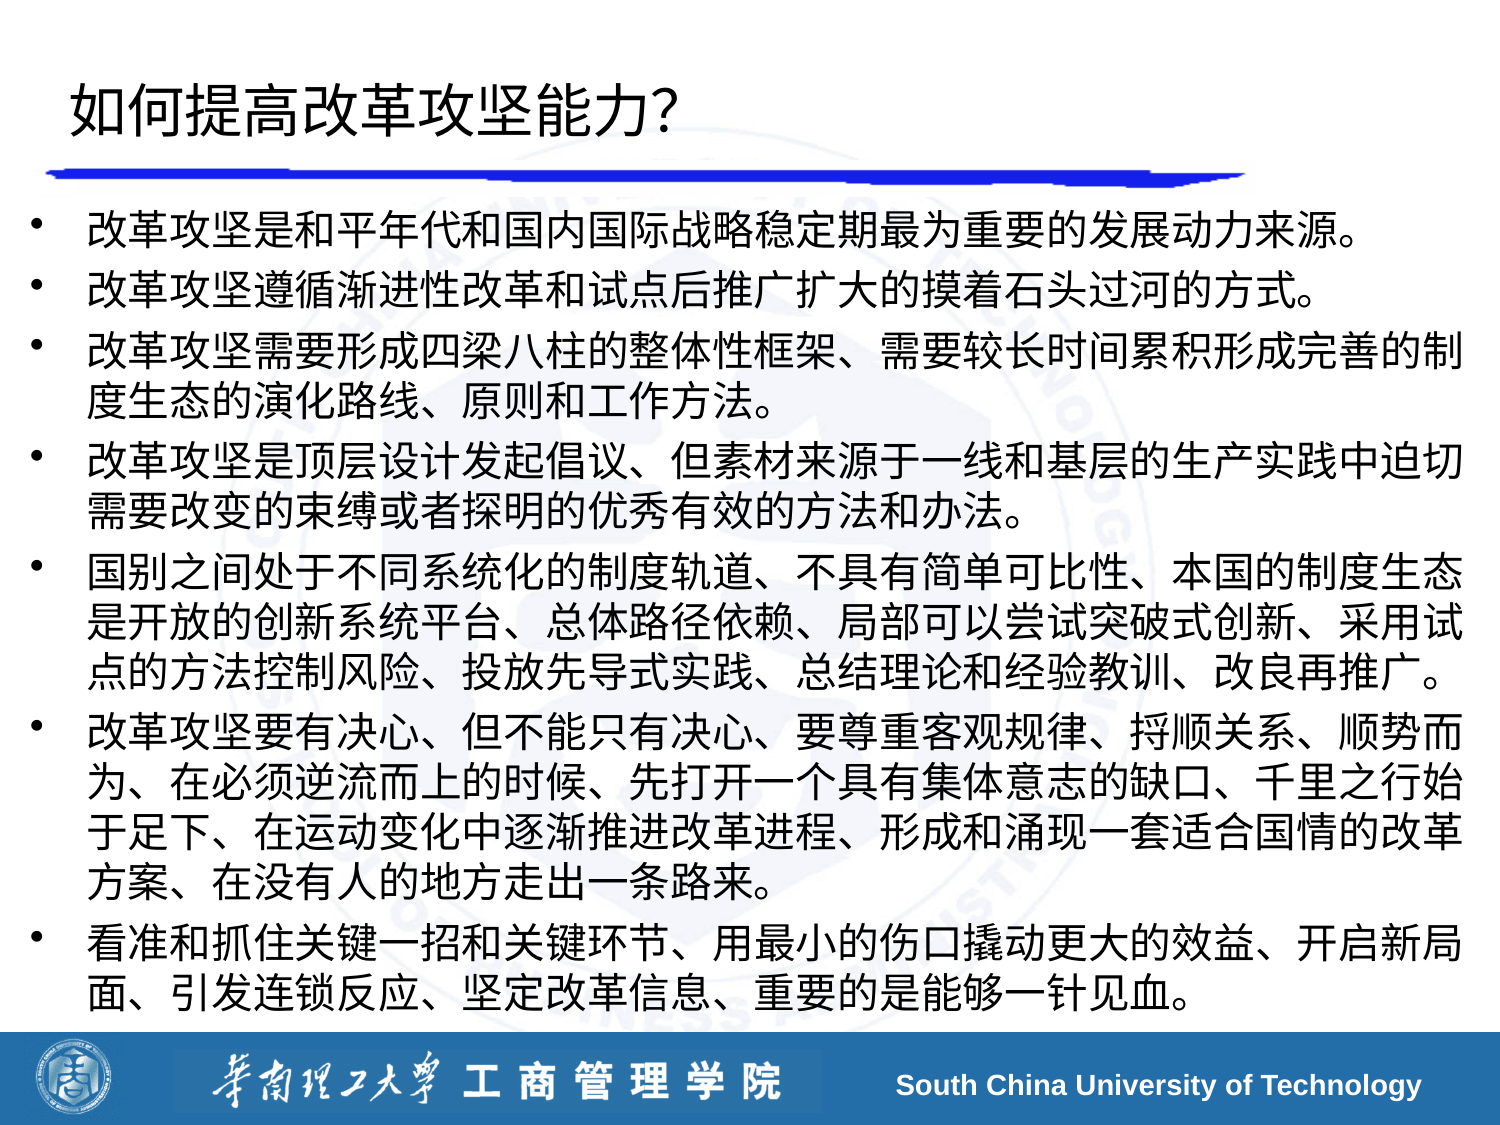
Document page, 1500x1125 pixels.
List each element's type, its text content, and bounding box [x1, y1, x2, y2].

title 如何提高改革攻坚能力？ [53, 31, 1388, 188]
picture [0, 976, 1500, 1125]
footer South China University of Technology [826, 1058, 1500, 1125]
picture [41, 160, 1270, 196]
list 改革攻坚是和平年代和国内国际战略稳定期最为重要的发展动力来源。 改革攻坚遵循渐进性改革和试点后推广扩大的摸着石头过河的方式。 改革攻坚需要形成四梁八柱的整体性框架、需要较长时间累积形成完善的制度生态的演化路线、原则和工作方法。 改革攻坚是顶层设计发起倡议、但素材来源于一线和基层的生产实践中迫切需要改变的束缚或者探明的优秀有效的方法和办法。 国别之间处于不同系统化的制度轨道、不具有简单可比性、本国的制度生态是开放的创新系统平台、总体路径依赖、局部可以尝试突破式创新、采用试点的方法控制风险、投放先导式实践、总结理论和经验教训、改良再推广。 改革攻坚要有决心、但不能只有决心、要尊重客观规律、捋顺关系、顺势而为、在必须逆流而上的时候、先打开一个具有集体意志的缺口、千里之行始于足下、在运动变化中逐渐推进改革进程、形成和涌现一套适合国情的改革方案、在没有人的地方走出一条路来。 看准和抓住关键一招和关键环节、用最小的伤口撬动更大的效益、开启新局面、引发连锁反应、坚定改革信息、重要的是能够一针见血。 [14, 196, 1486, 976]
